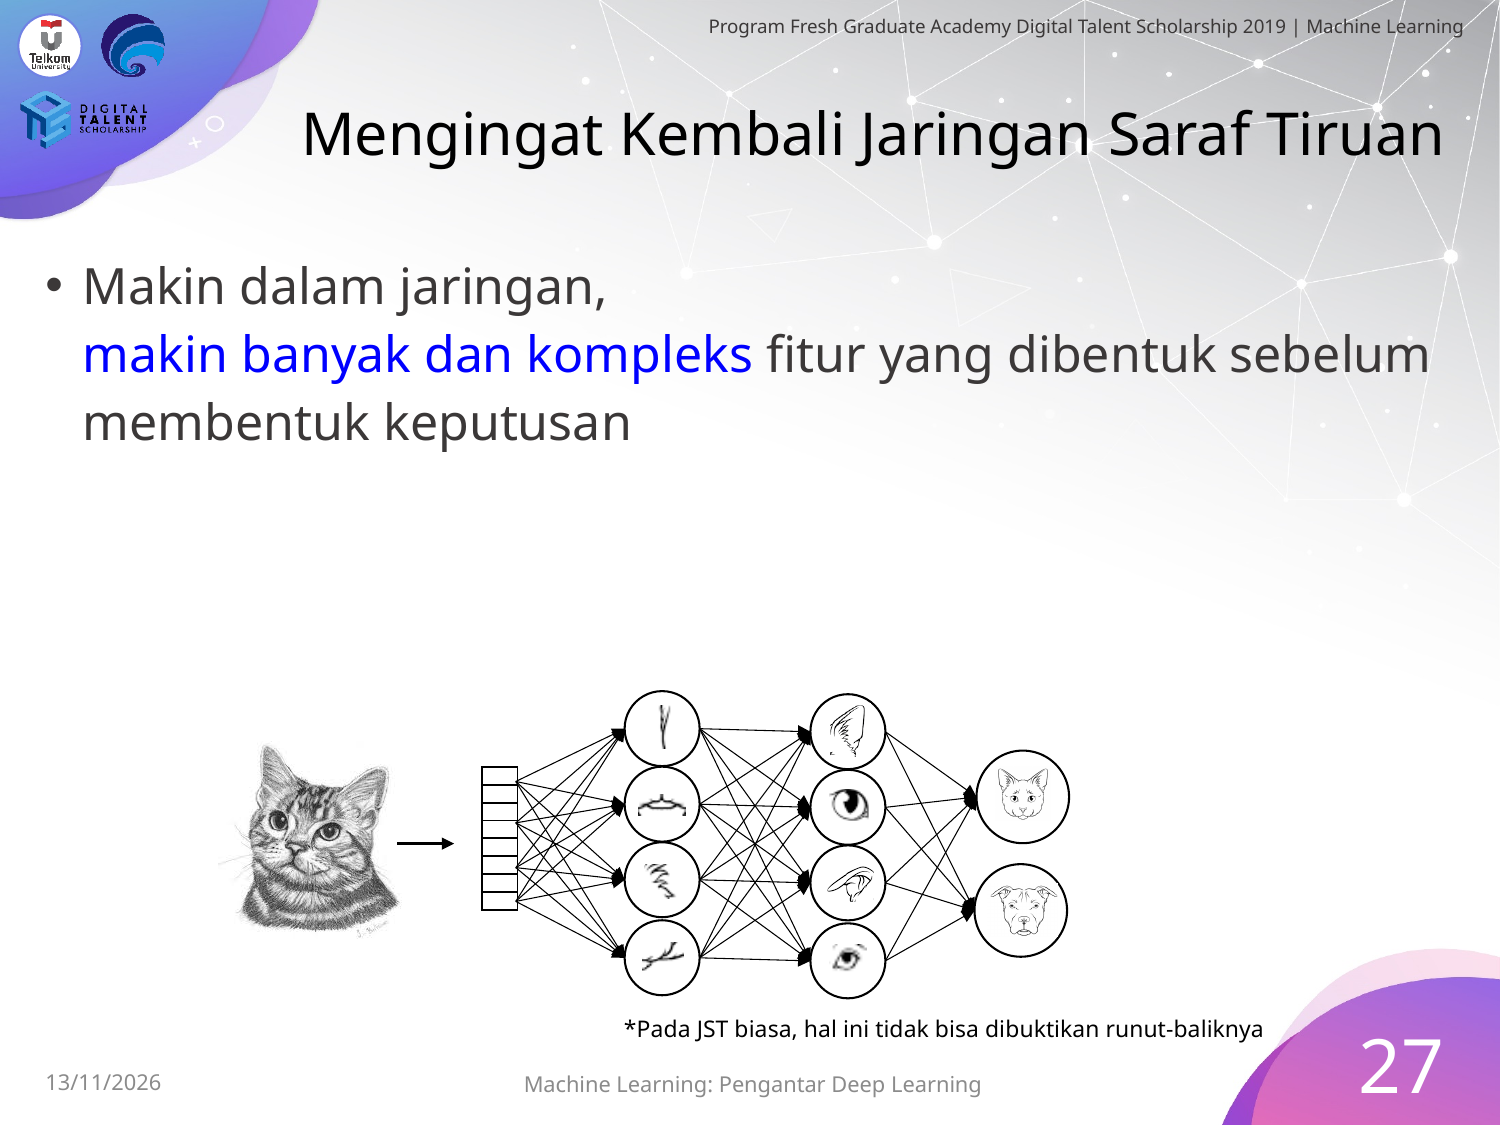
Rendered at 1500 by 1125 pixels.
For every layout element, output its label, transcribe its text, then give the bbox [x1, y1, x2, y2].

text_box [977, 749, 1071, 845]
text_box [811, 768, 885, 845]
text_box [625, 765, 699, 842]
text_box [977, 863, 1069, 958]
table_cell [483, 857, 515, 873]
text_box [811, 844, 885, 922]
picture [0, 0, 1500, 1125]
text_box [623, 919, 701, 997]
table_cell [483, 839, 515, 855]
footer Machine Learning: Pengantar Deep Learning [386, 1053, 1121, 1114]
table_cell [483, 804, 515, 820]
table_cell [483, 893, 515, 909]
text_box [885, 796, 977, 961]
list Makin dalam jaringan, makin banyak dan kompleks fitur yang dibentuk sebelum membentuk keputusan [30, 238, 1477, 1014]
text_box [625, 841, 699, 919]
text_box [809, 922, 887, 1000]
slide_number 27 [1327, 1025, 1477, 1115]
text_box [809, 693, 887, 769]
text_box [699, 731, 811, 958]
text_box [515, 728, 625, 902]
text_box [623, 690, 701, 766]
table_cell [483, 821, 515, 837]
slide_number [30, 1053, 272, 1114]
table_cell [483, 875, 515, 891]
table_cell [483, 786, 515, 802]
title Mengingat Kembali Jaringan Saraf Tiruan [271, 66, 1477, 207]
text_box *Pada JST biasa, hal ini tidak bisa dibuktikan runut-baliknya [609, 1007, 1280, 1050]
table_header [483, 768, 515, 784]
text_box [515, 902, 625, 958]
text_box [885, 731, 975, 796]
